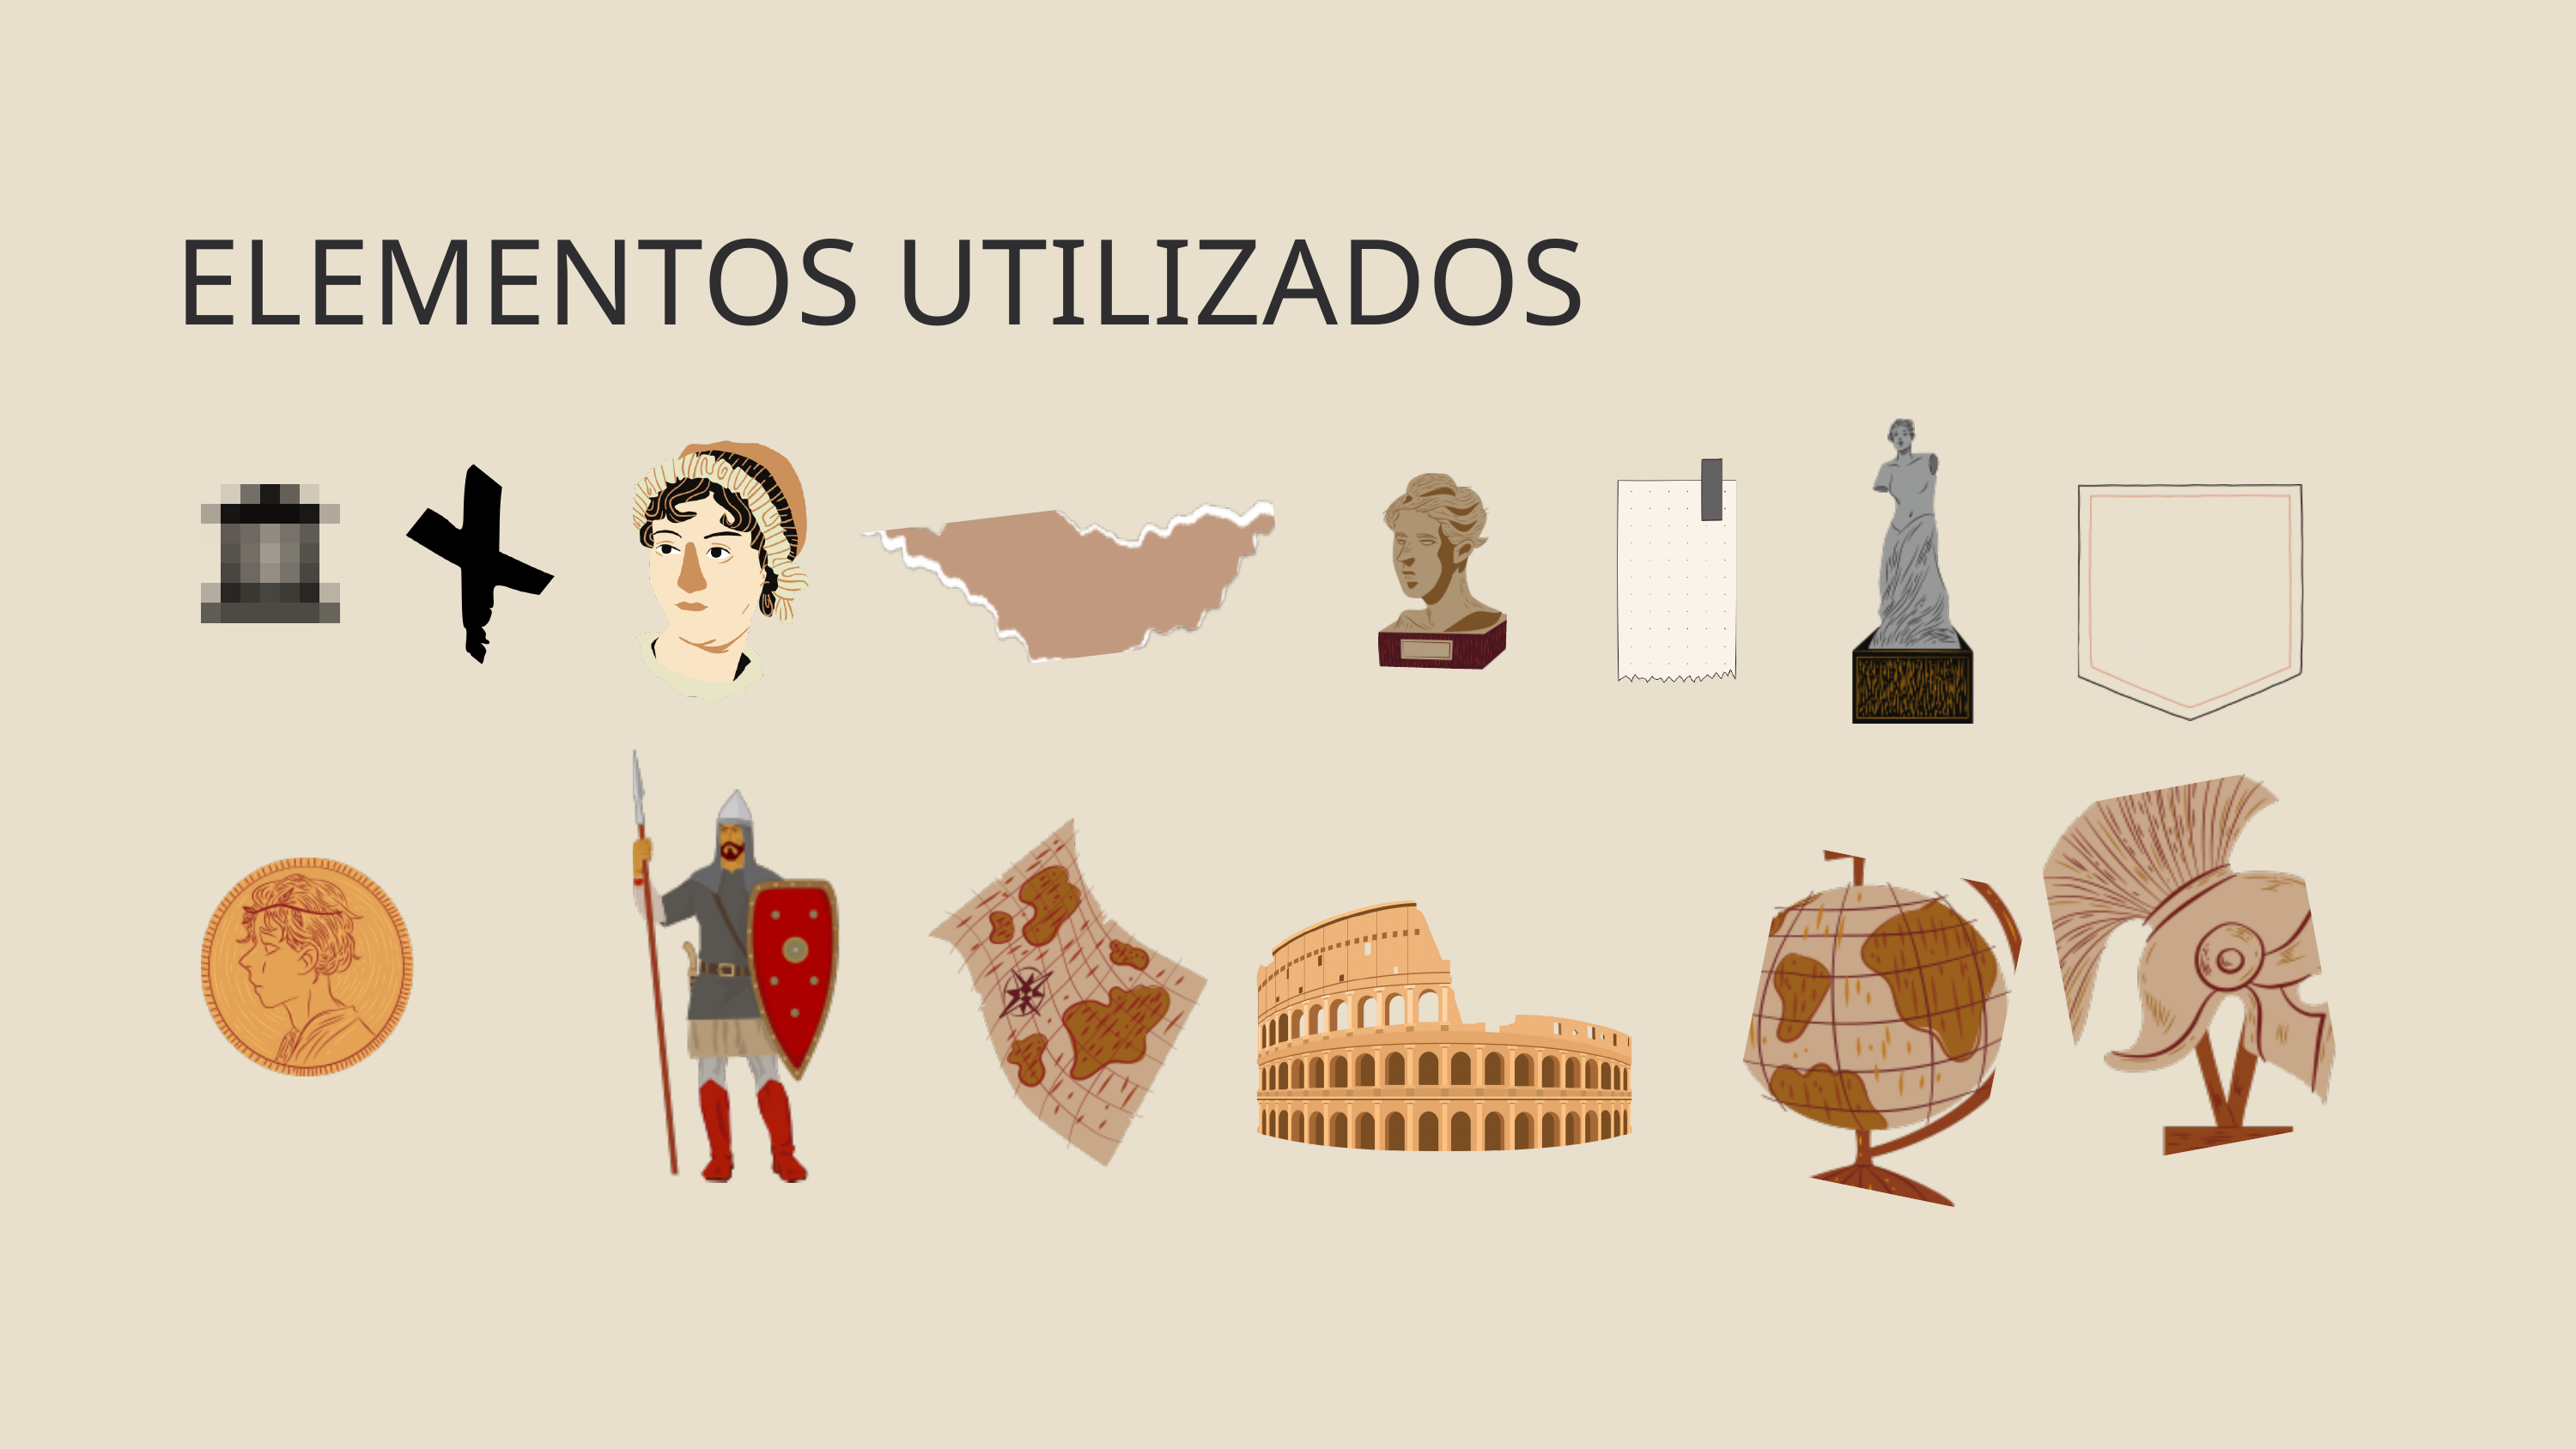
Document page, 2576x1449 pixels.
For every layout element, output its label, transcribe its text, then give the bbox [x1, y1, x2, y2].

text_box [1722, 842, 2032, 1210]
text_box [2077, 484, 2304, 721]
text_box [1377, 471, 1511, 670]
text_box [928, 818, 1208, 1168]
text_box ELEMENTOS UTILIZADOS [174, 183, 1820, 349]
text_box [1852, 418, 1974, 724]
text_box [201, 858, 414, 1076]
text_box [1256, 900, 1632, 1151]
text_box [2032, 767, 2350, 1168]
text_box [632, 440, 816, 703]
text_box [373, 458, 578, 665]
text_box [201, 484, 340, 624]
text_box [848, 484, 1289, 683]
text_box [632, 749, 846, 1183]
text_box [1617, 458, 1737, 683]
